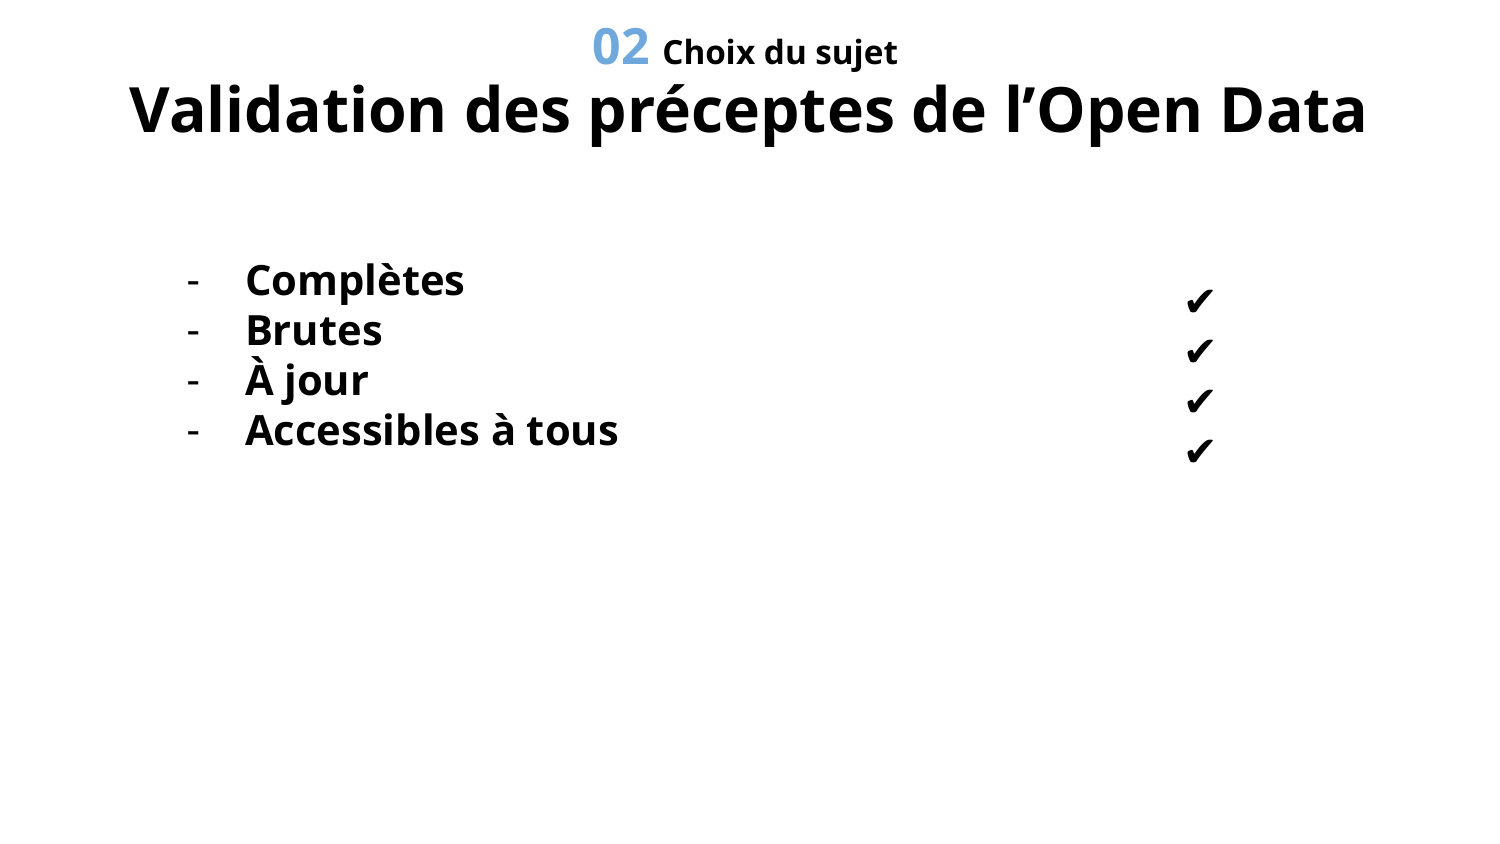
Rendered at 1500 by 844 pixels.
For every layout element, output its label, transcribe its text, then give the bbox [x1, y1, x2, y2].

text_box ✔️ ✔️ ✔️ ✔️ [1151, 259, 1250, 325]
title Validation des préceptes de l’Open Data [75, 67, 1425, 147]
title Complètes Brutes À jour Accessibles à tous Attribution Intégrité Pas de discrimination Porte sur tout ou une partie de l’oeuvre Ne peut pas porter sur les oeuvres l’accompagnant [154, 246, 1095, 761]
title 02 Choix du sujet [29, 5, 1462, 85]
